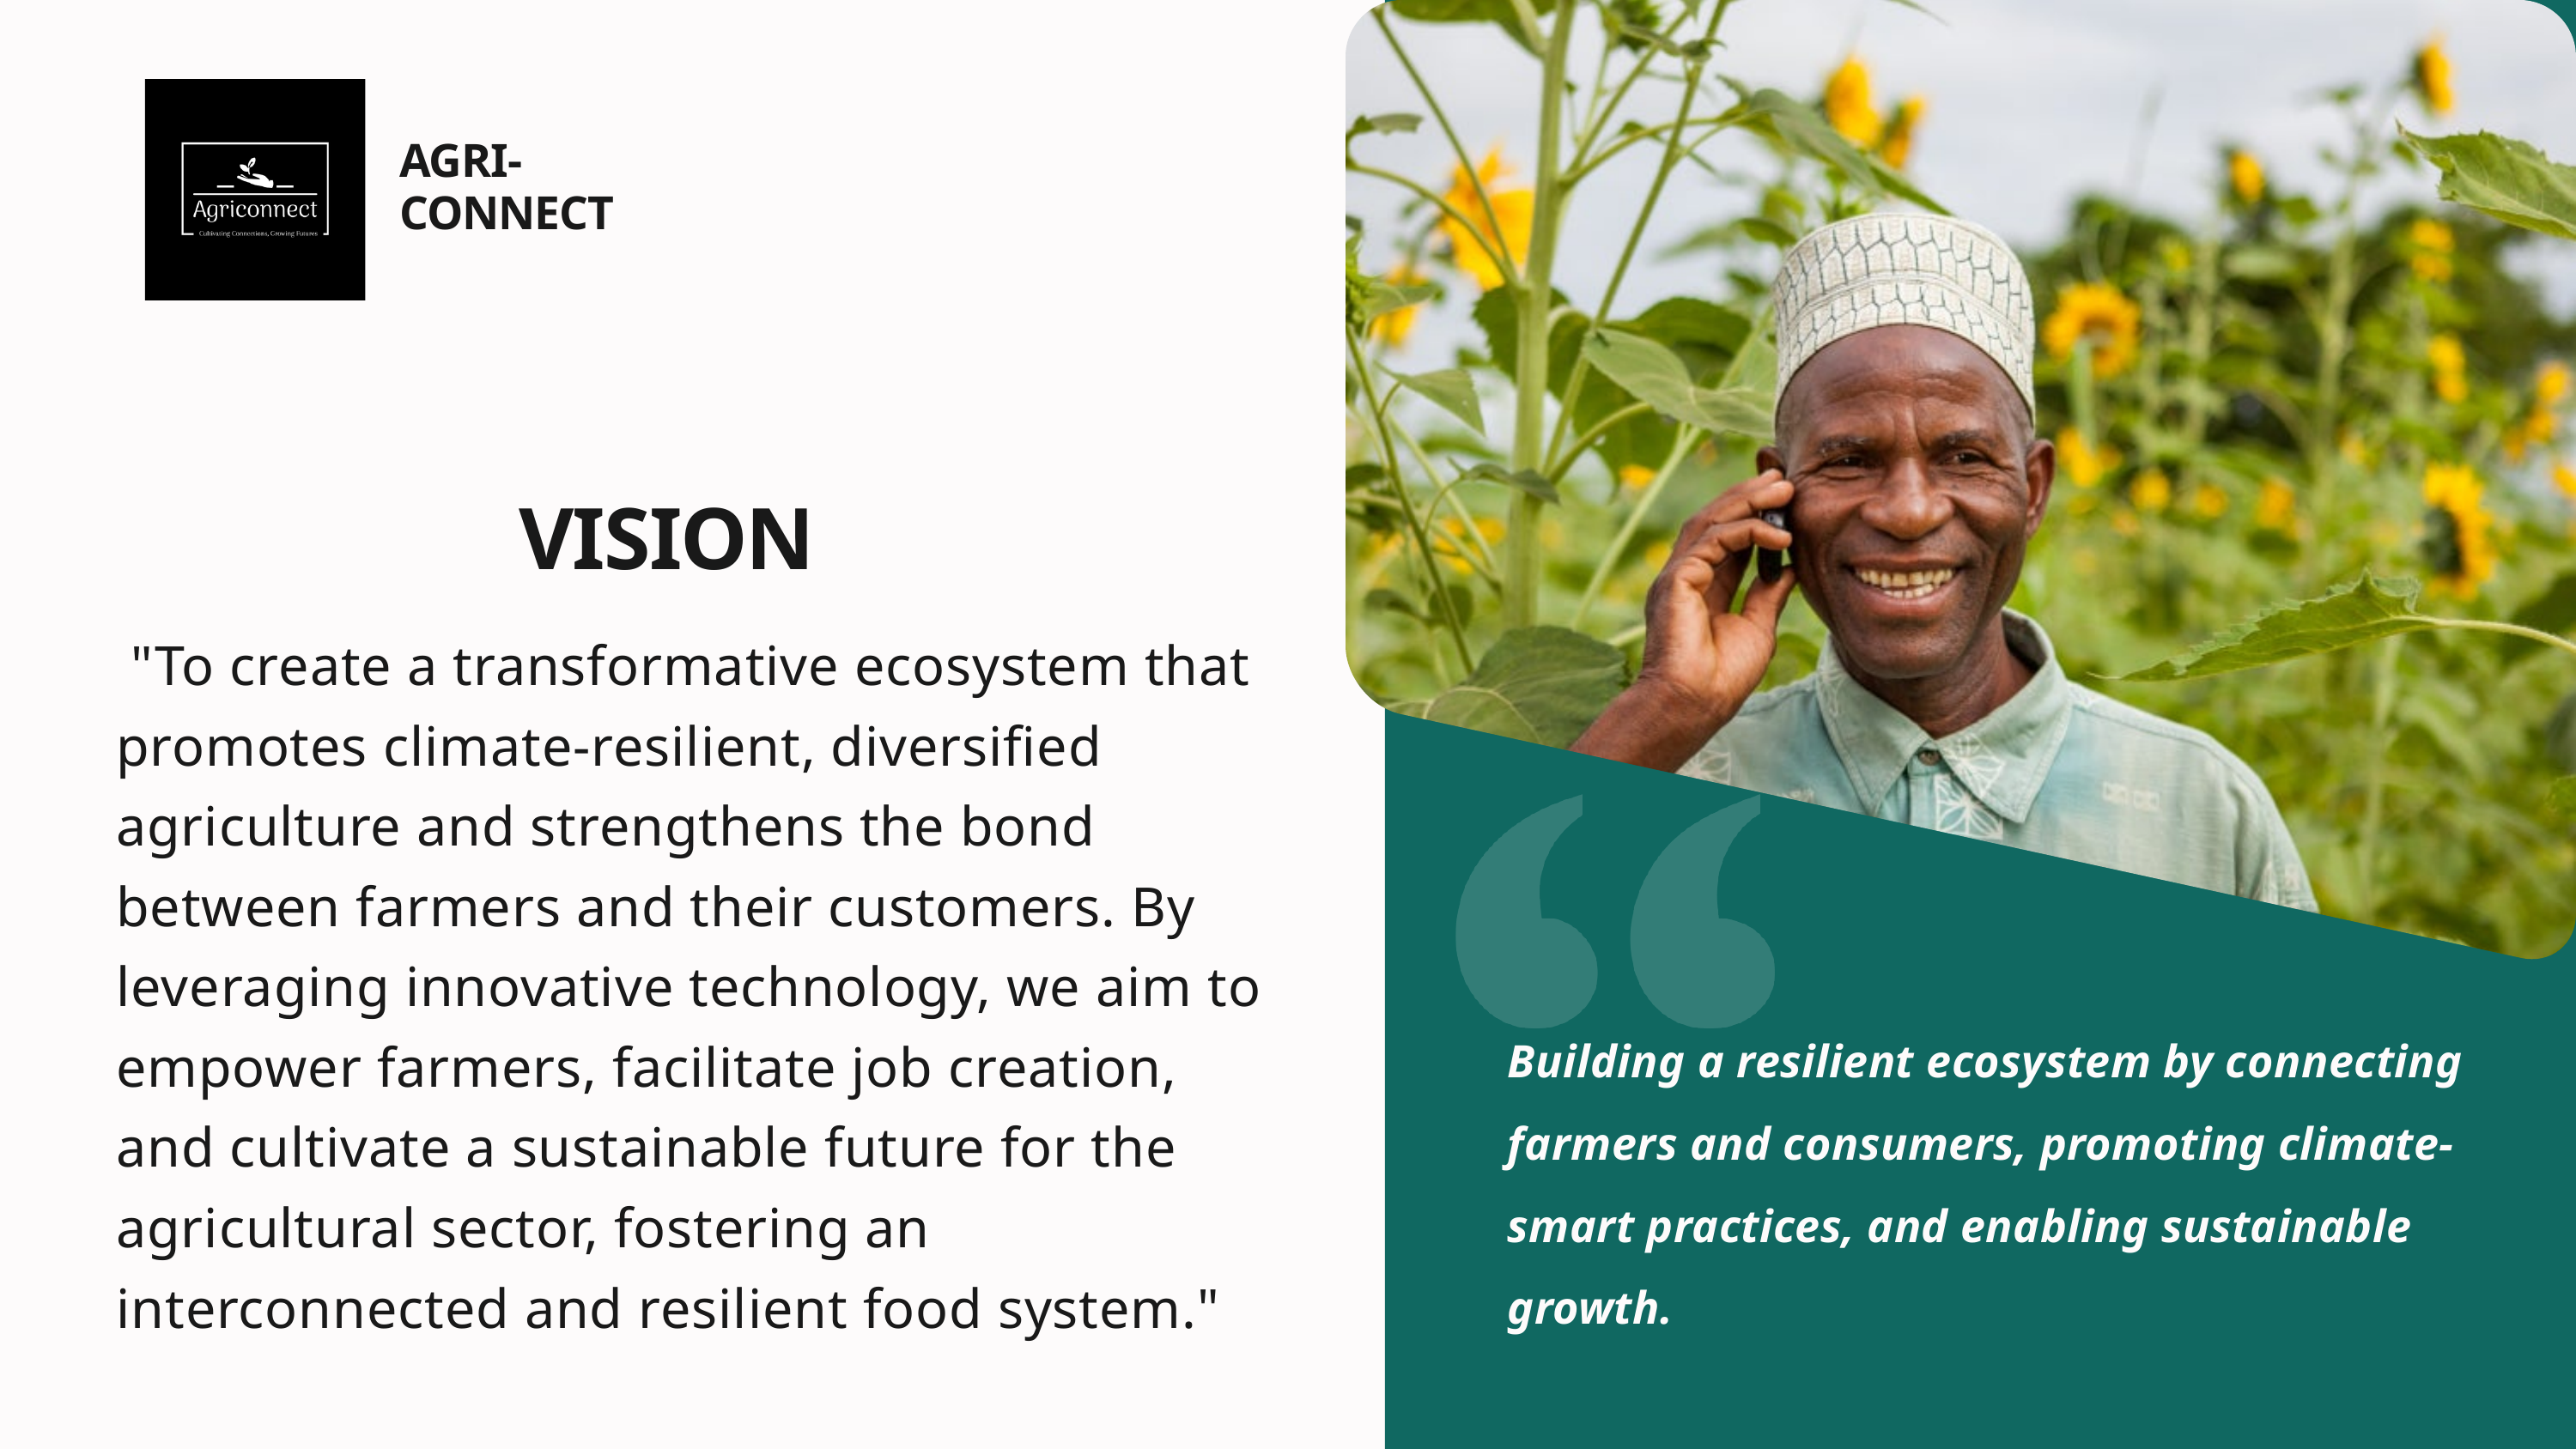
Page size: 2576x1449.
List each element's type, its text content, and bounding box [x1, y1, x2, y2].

text_box AGRI- CONNECT [399, 133, 711, 239]
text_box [1384, 966, 2576, 1449]
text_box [1345, 0, 2576, 960]
text_box "To create a transformative ecosystem that promotes climate-resilient, diversified agriculture and strengthens the bond between farmers and their customers. By leveraging innovative technology, we aim to empower farmers, facilitate job creation, and cultivate a sustainable future for the agricultural sector, fostering an interconnected and resilient food system." [116, 615, 1288, 1339]
text_box [144, 79, 366, 300]
text_box VISION [519, 467, 902, 586]
